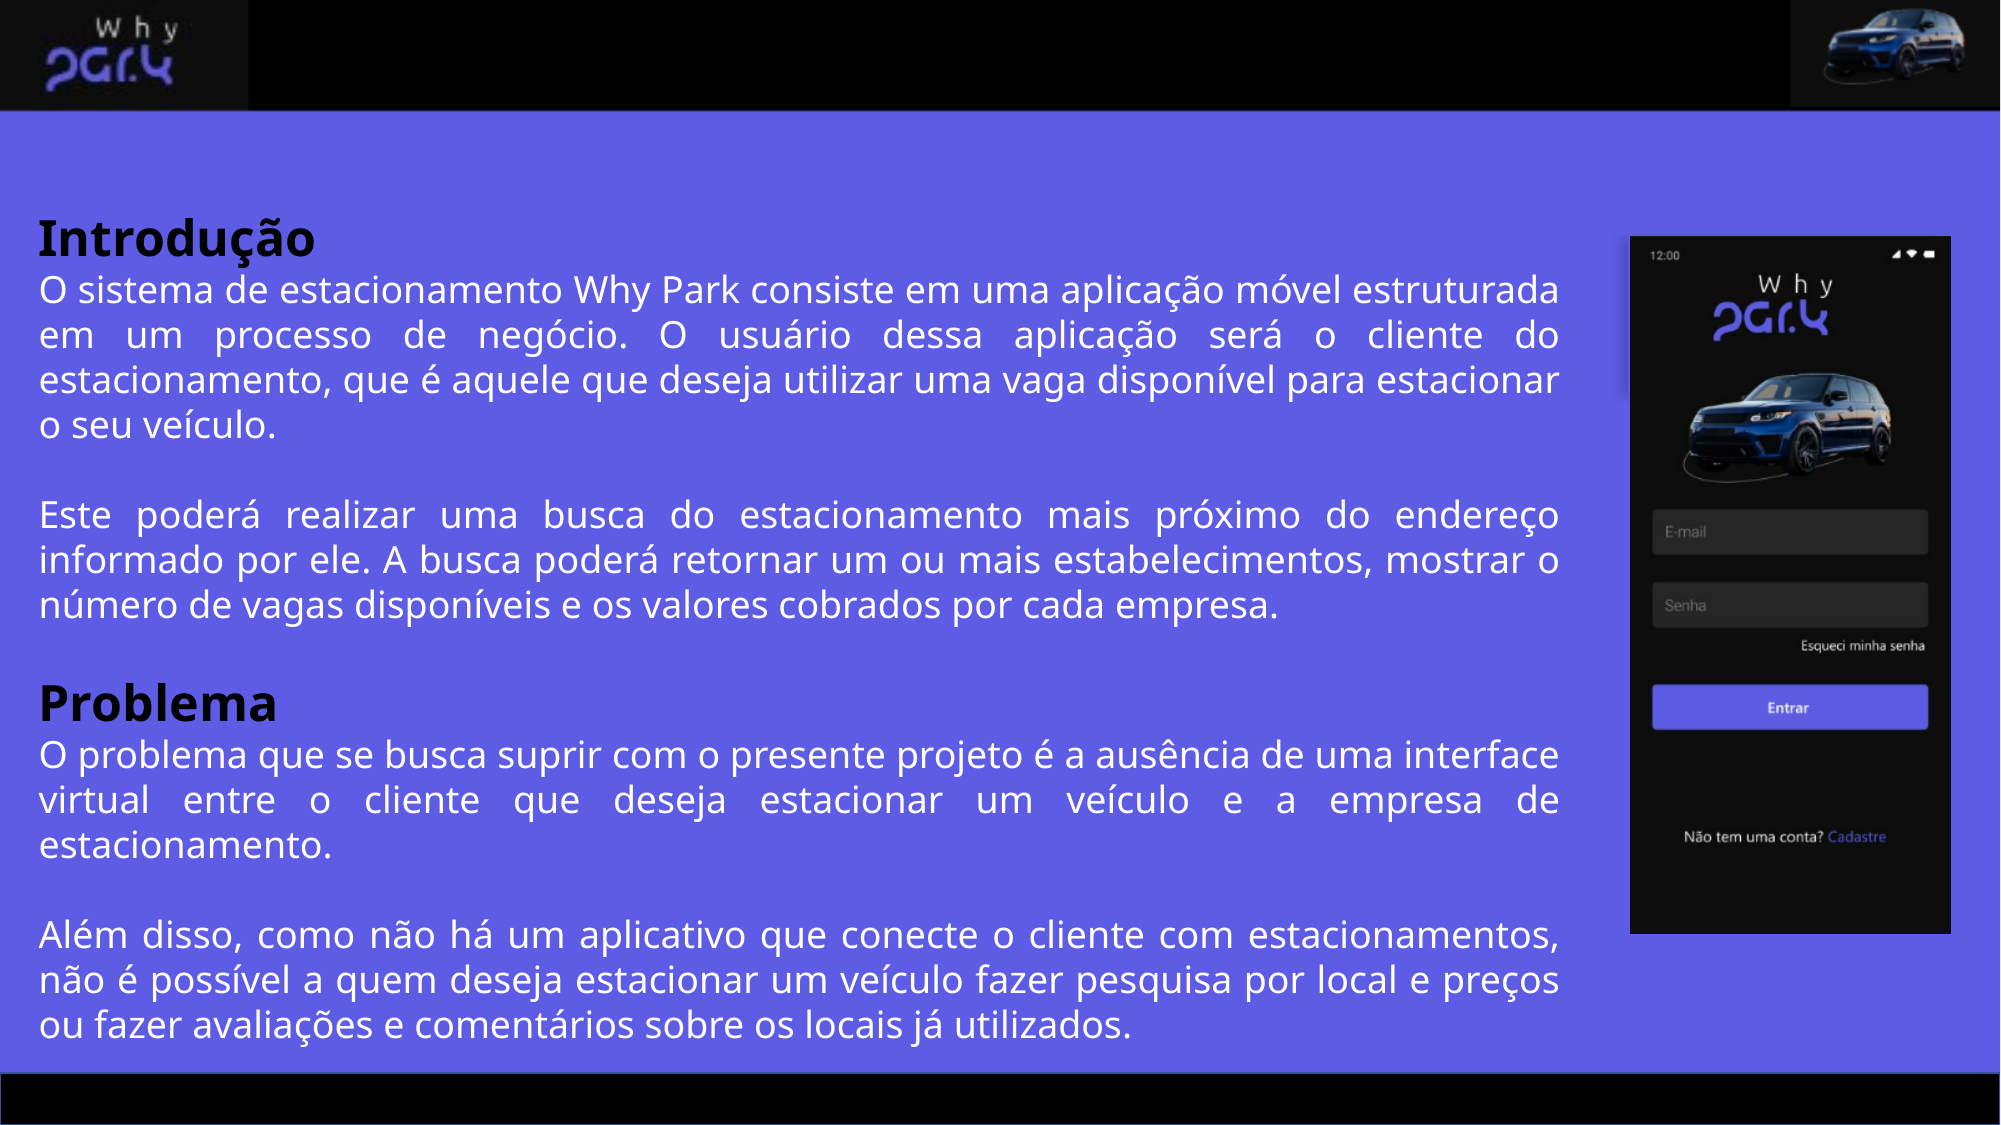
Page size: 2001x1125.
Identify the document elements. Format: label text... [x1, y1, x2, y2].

picture [0, 0, 2001, 1125]
text_box [0, 1072, 2000, 1125]
text_box Introdução O sistema de estacionamento Why Park consiste em uma aplicação móvel estruturada em um processo de negócio. O usuário dessa aplicação será o cliente do estacionamento, que é aquele que deseja utilizar uma vaga disponível para estacionar o seu veículo. Este poderá realizar uma busca do estacionamento mais próximo do endereço informado por ele. A busca poderá retornar um ou mais estabelecimentos, mostrar o número de vagas disponíveis e os valores cobrados por cada empresa. Problema O problema que se busca suprir com o presente projeto é a ausência de uma interface virtual entre o cliente que deseja estacionar um veículo e a empresa de estacionamento. Além disso, como não há um aplicativo que conecte o cliente com estacionamentos, não é possível a quem deseja estacionar um veículo fazer pesquisa por local e preços ou fazer avaliações e comentários sobre os locais já utilizados. [23, 199, 1577, 1054]
